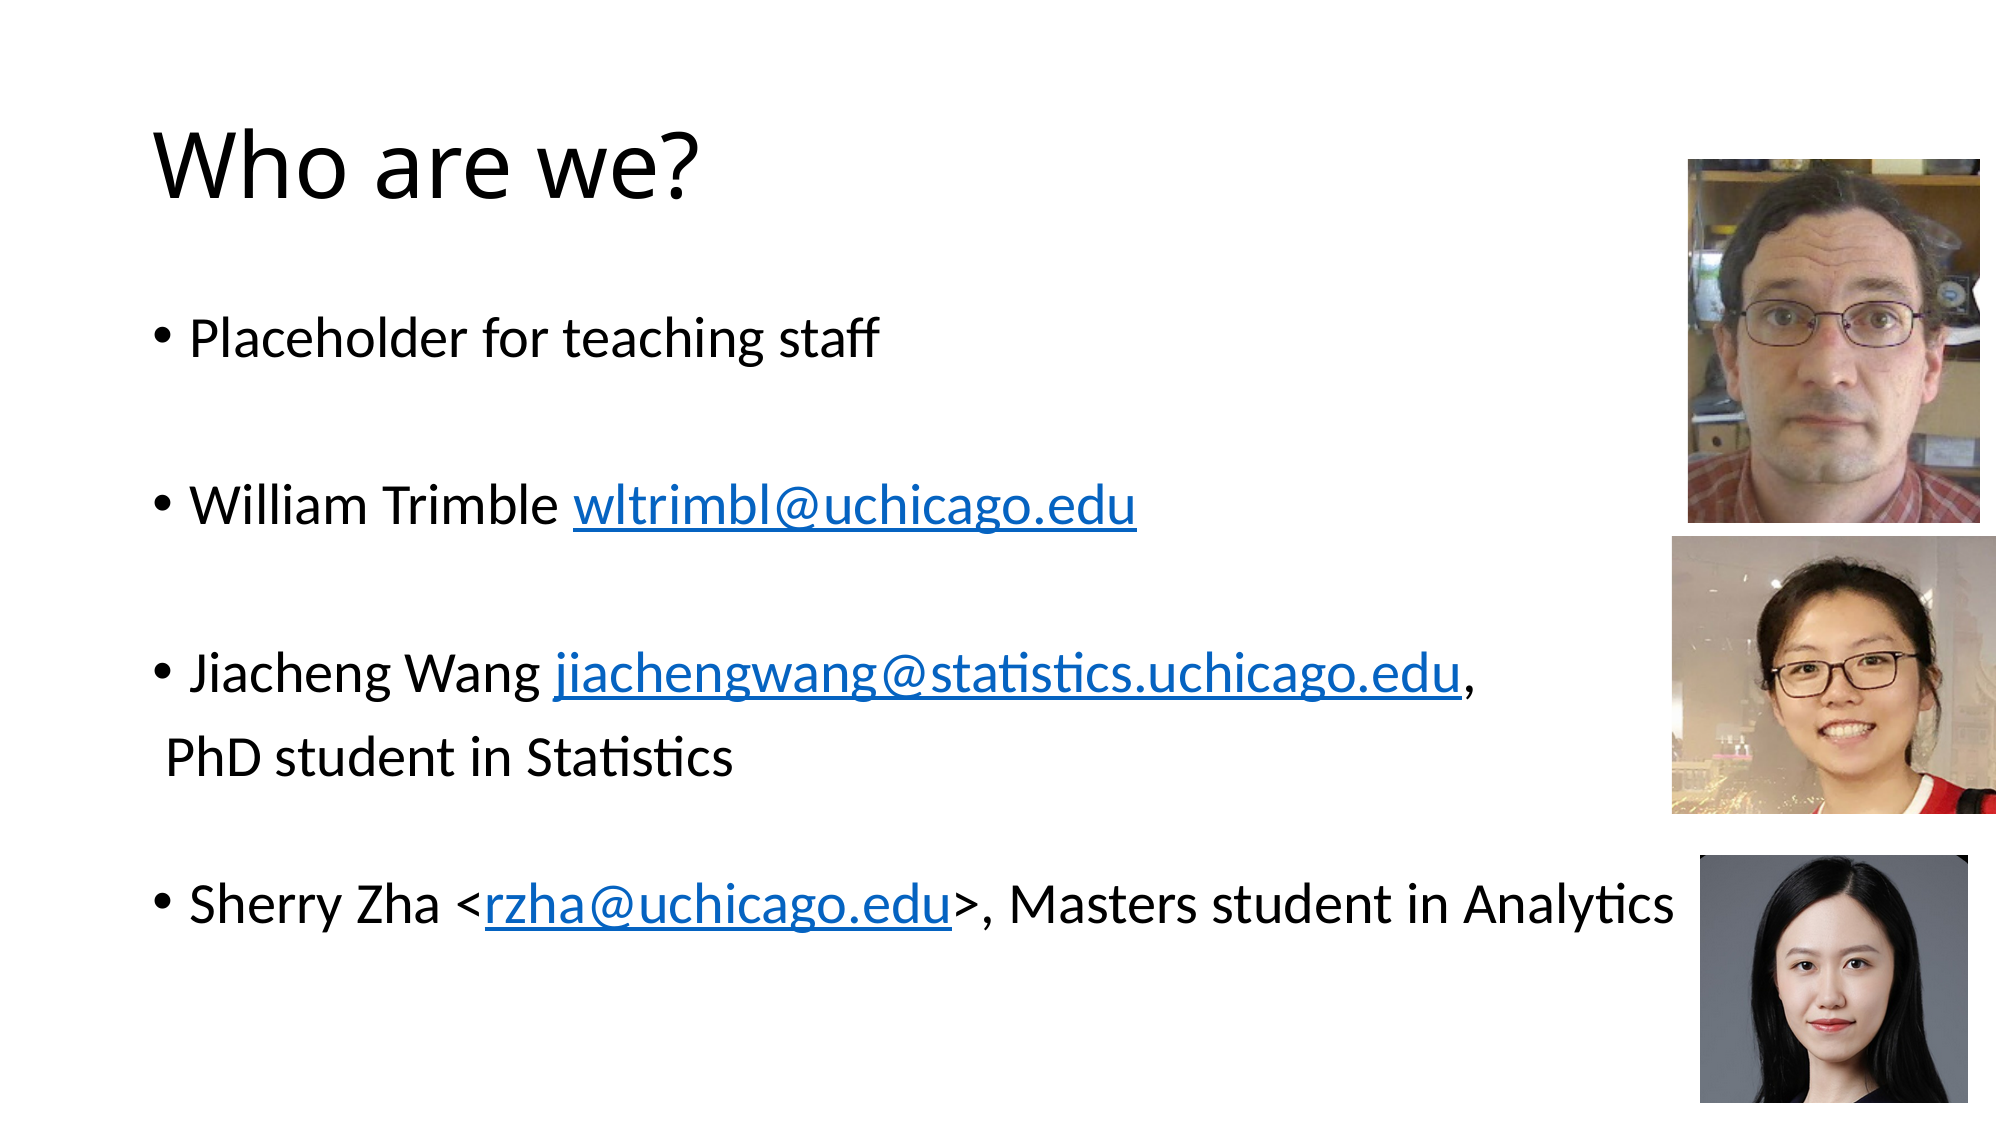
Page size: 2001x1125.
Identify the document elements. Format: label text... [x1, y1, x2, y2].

list Placeholder for teaching staff William Trimble wltrimbl@uchicago.edu Jiacheng Wang jiachengwang@statistics.uchicago.edu, PhD student in Statistics Sherry Zha <rzha@uchicago.edu>, Masters student in Analytics [137, 299, 1863, 1014]
picture [1699, 855, 1968, 1103]
picture [1671, 536, 1996, 814]
title Who are we? [137, 59, 1863, 278]
picture [1687, 159, 1980, 523]
